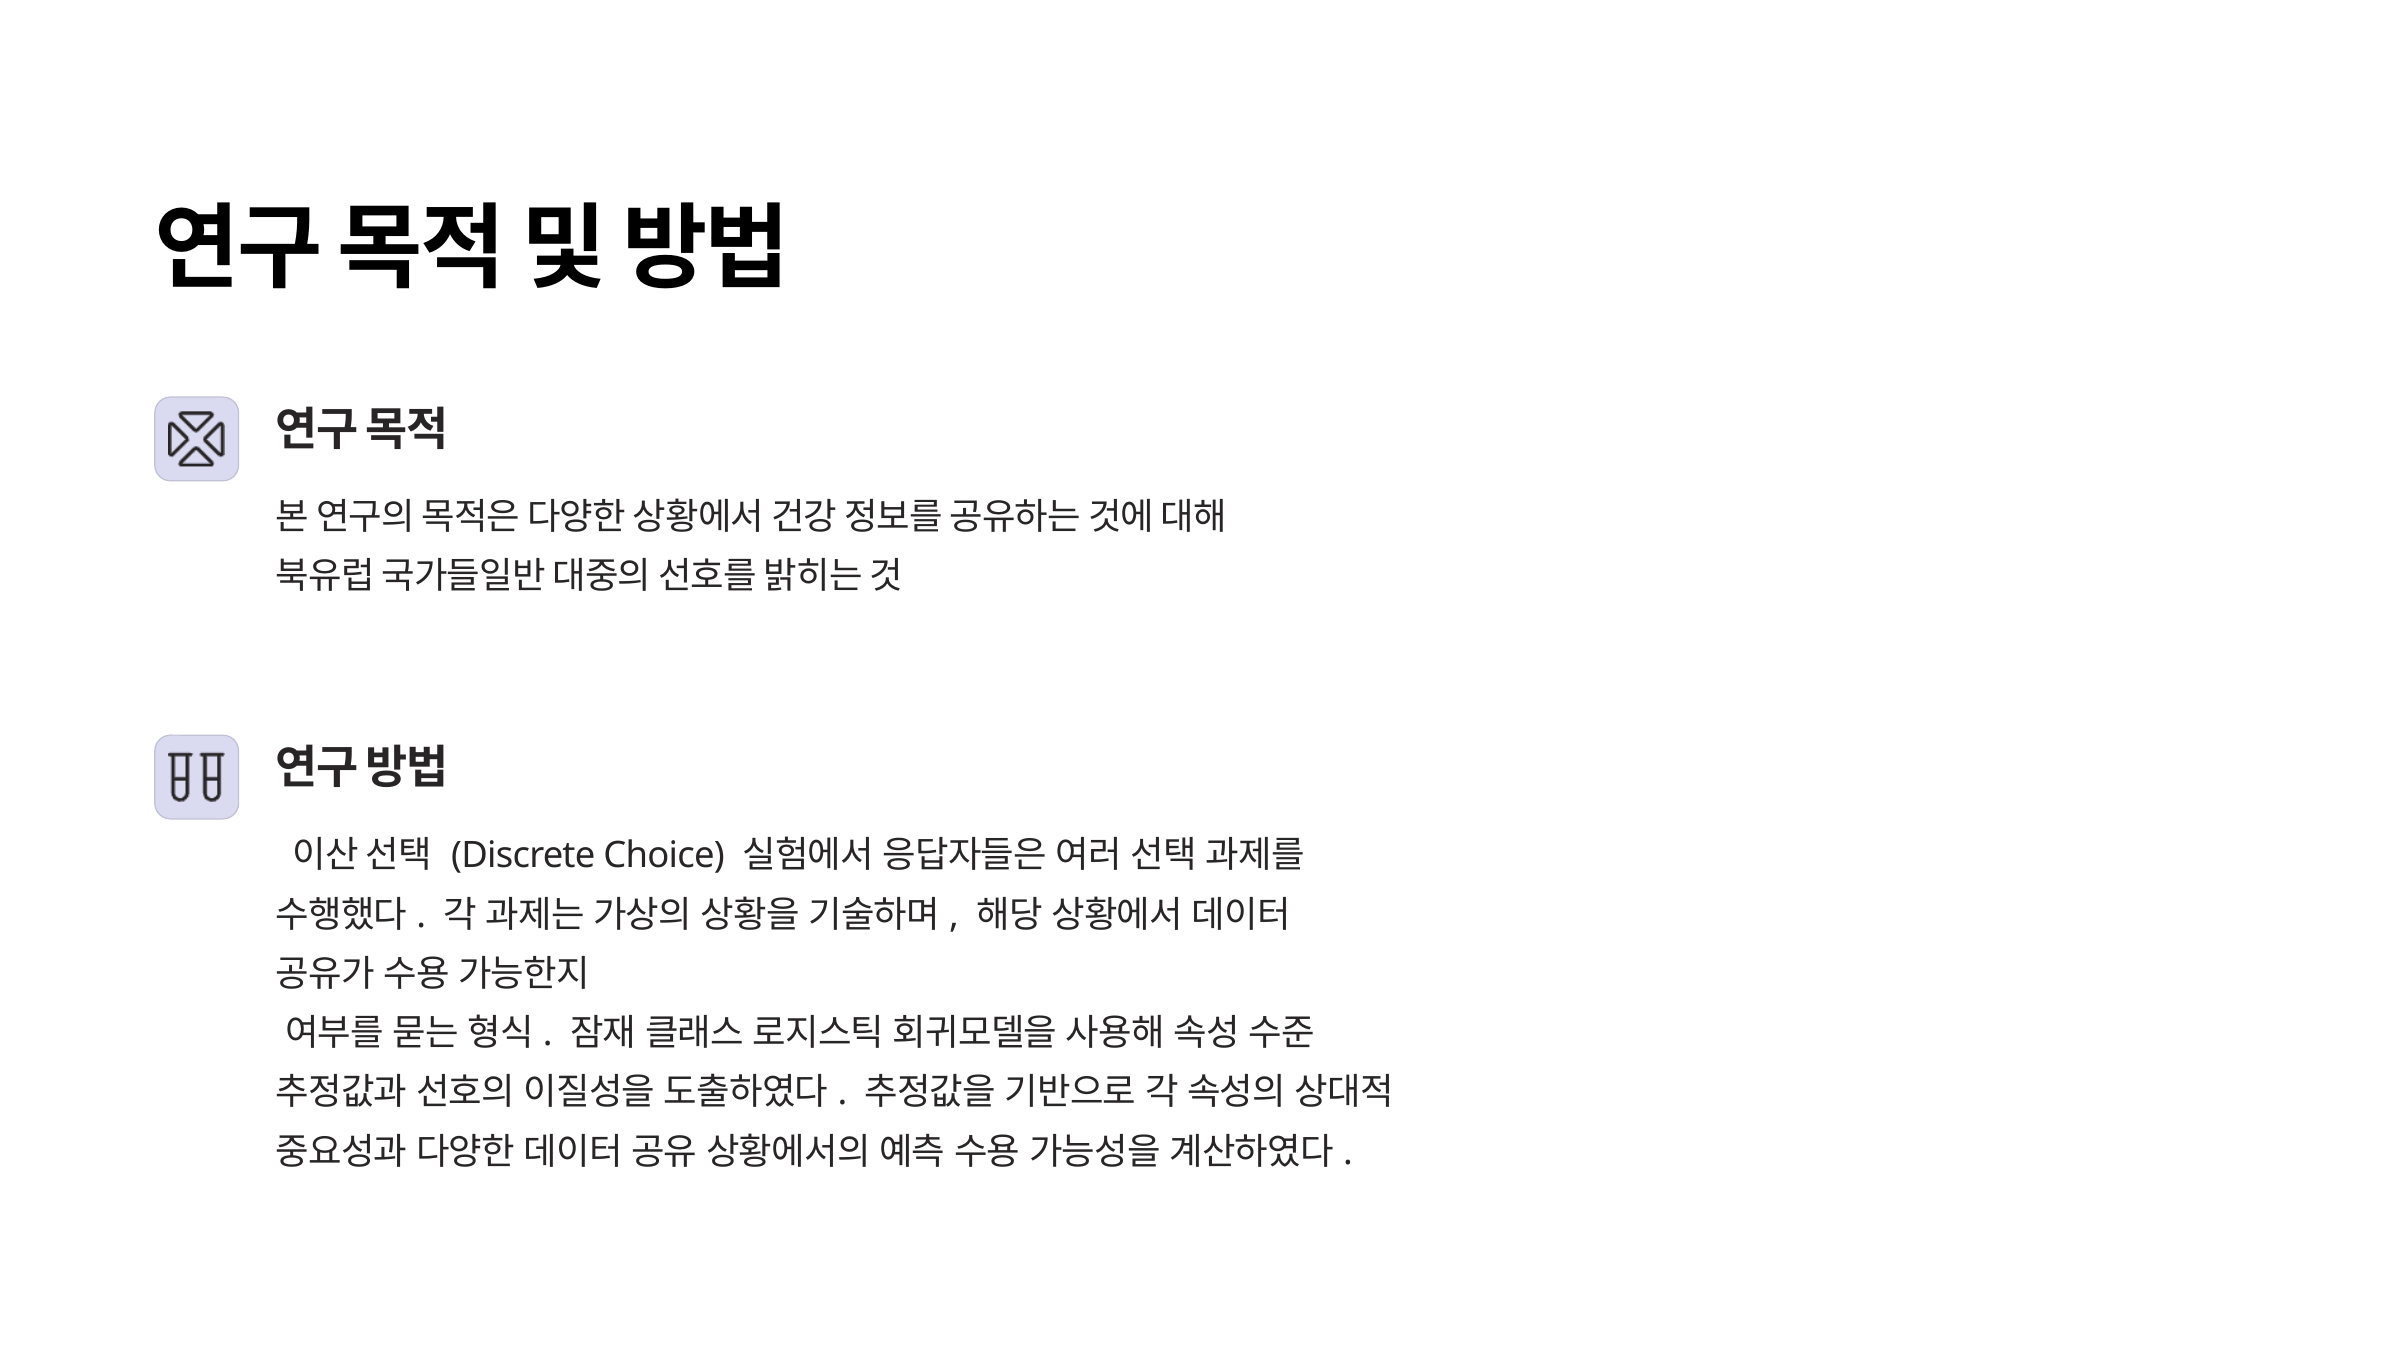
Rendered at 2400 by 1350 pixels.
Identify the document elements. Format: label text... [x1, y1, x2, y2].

picture [168, 742, 225, 812]
text_box 연구 목적 [275, 397, 741, 456]
text_box 연구 방법 [275, 735, 741, 794]
text_box 연구 목적 및 방법 [154, 183, 1086, 300]
text_box [154, 397, 239, 481]
text_box 이산 선택 (Discrete Choice) 실험에서 응답자들은 여러 선택 과제를 수행했다. 각 과제는 가상의 상황을 기술하며, 해당 상황에서 데이터 공유가 수용 가능한지 여부를 묻는 형식. 잠재 클래스 로지스틱 회귀모델을 사용해 속성 수준 추정값과 선호의 이질성을 도출하였다. 추정값을 기반으로 각 속성의 상대적 중요성과 다양한 데이터 공유 상황에서의 예측 수용 가능성을 계산하였다. [275, 815, 1395, 1114]
picture [168, 404, 225, 474]
text_box [154, 735, 239, 819]
text_box 본 연구의 목적은 다양한 상황에서 건강 정보를 공유하는 것에 대해 북유럽 국가들일반 대중의 선호를 밝히는 것 [275, 477, 1395, 657]
